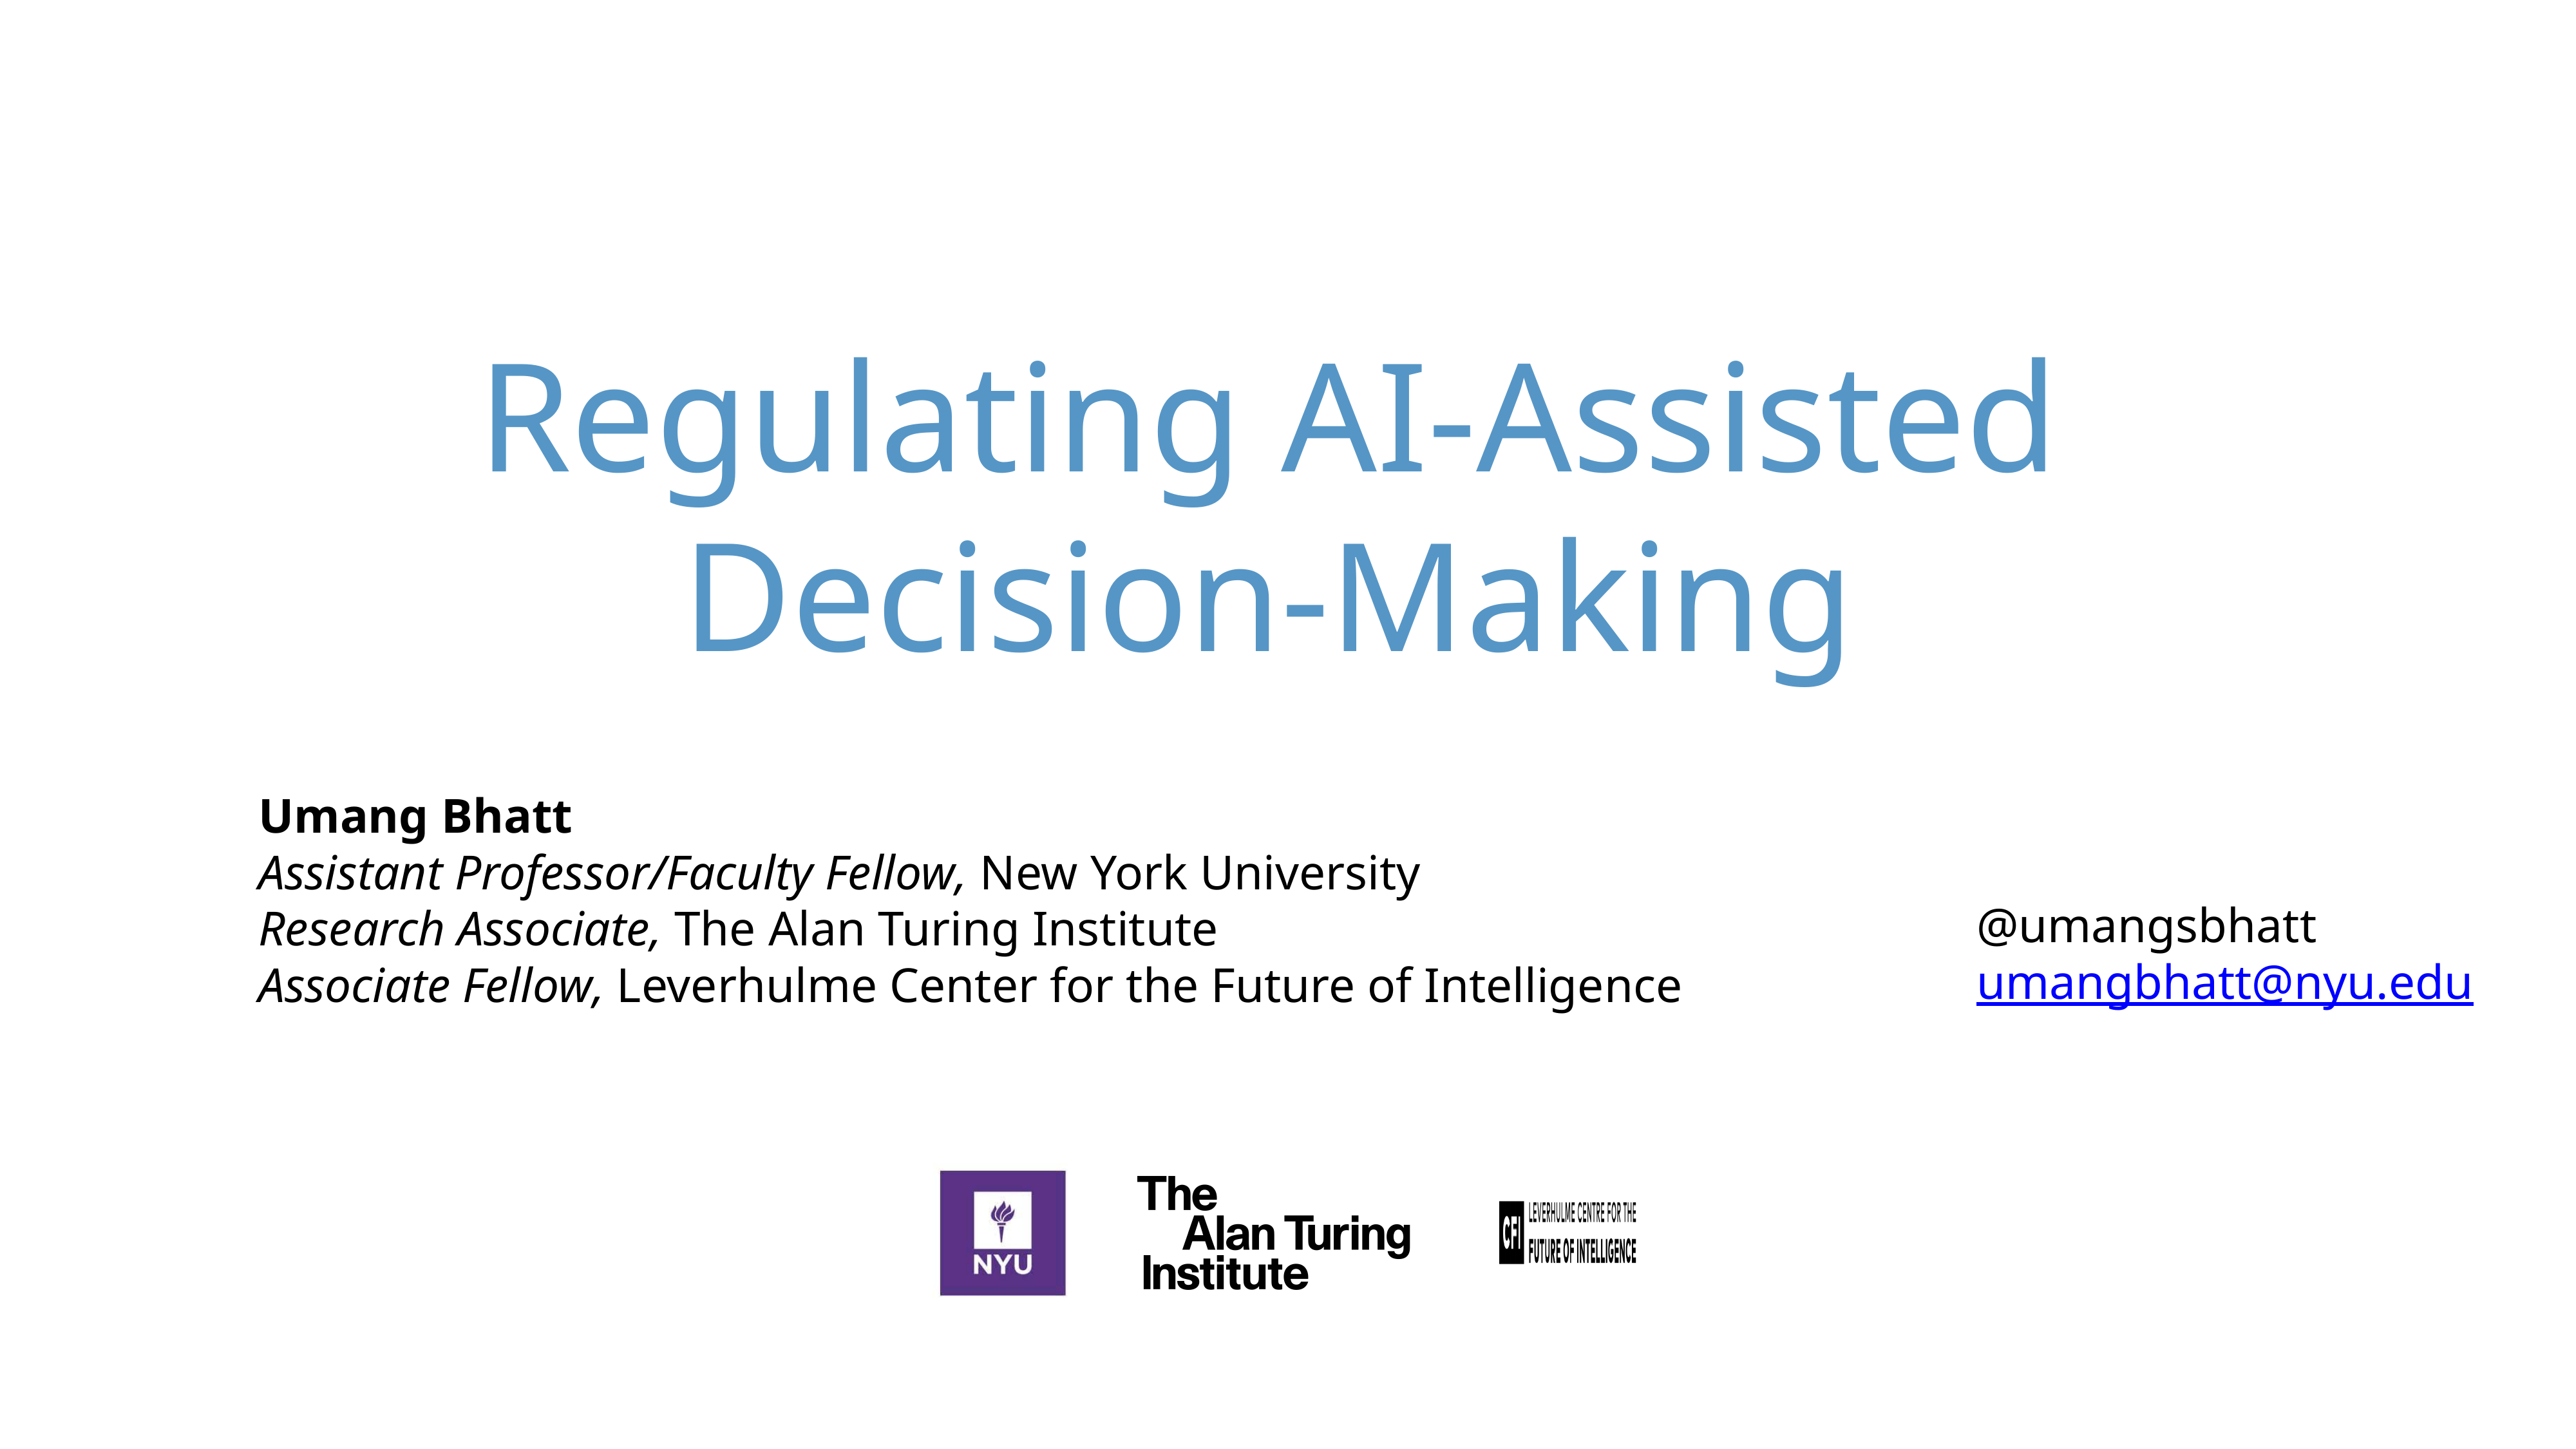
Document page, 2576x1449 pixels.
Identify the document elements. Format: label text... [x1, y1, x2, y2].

title Regulating AI-Assisted Decision-Making [187, 264, 2389, 688]
picture [933, 1162, 1073, 1303]
picture [1136, 1175, 1411, 1291]
list Umang Bhatt Assistant Professor/Faculty Fellow, New York University Research Associate, The Alan Turing Institute Associate Fellow, Leverhulme Center for the Future of Intelligence [252, 780, 2324, 1132]
text_box @umangsbhatt umangbhatt@nyu.edu [1971, 890, 2479, 1021]
picture [1492, 1057, 1643, 1408]
